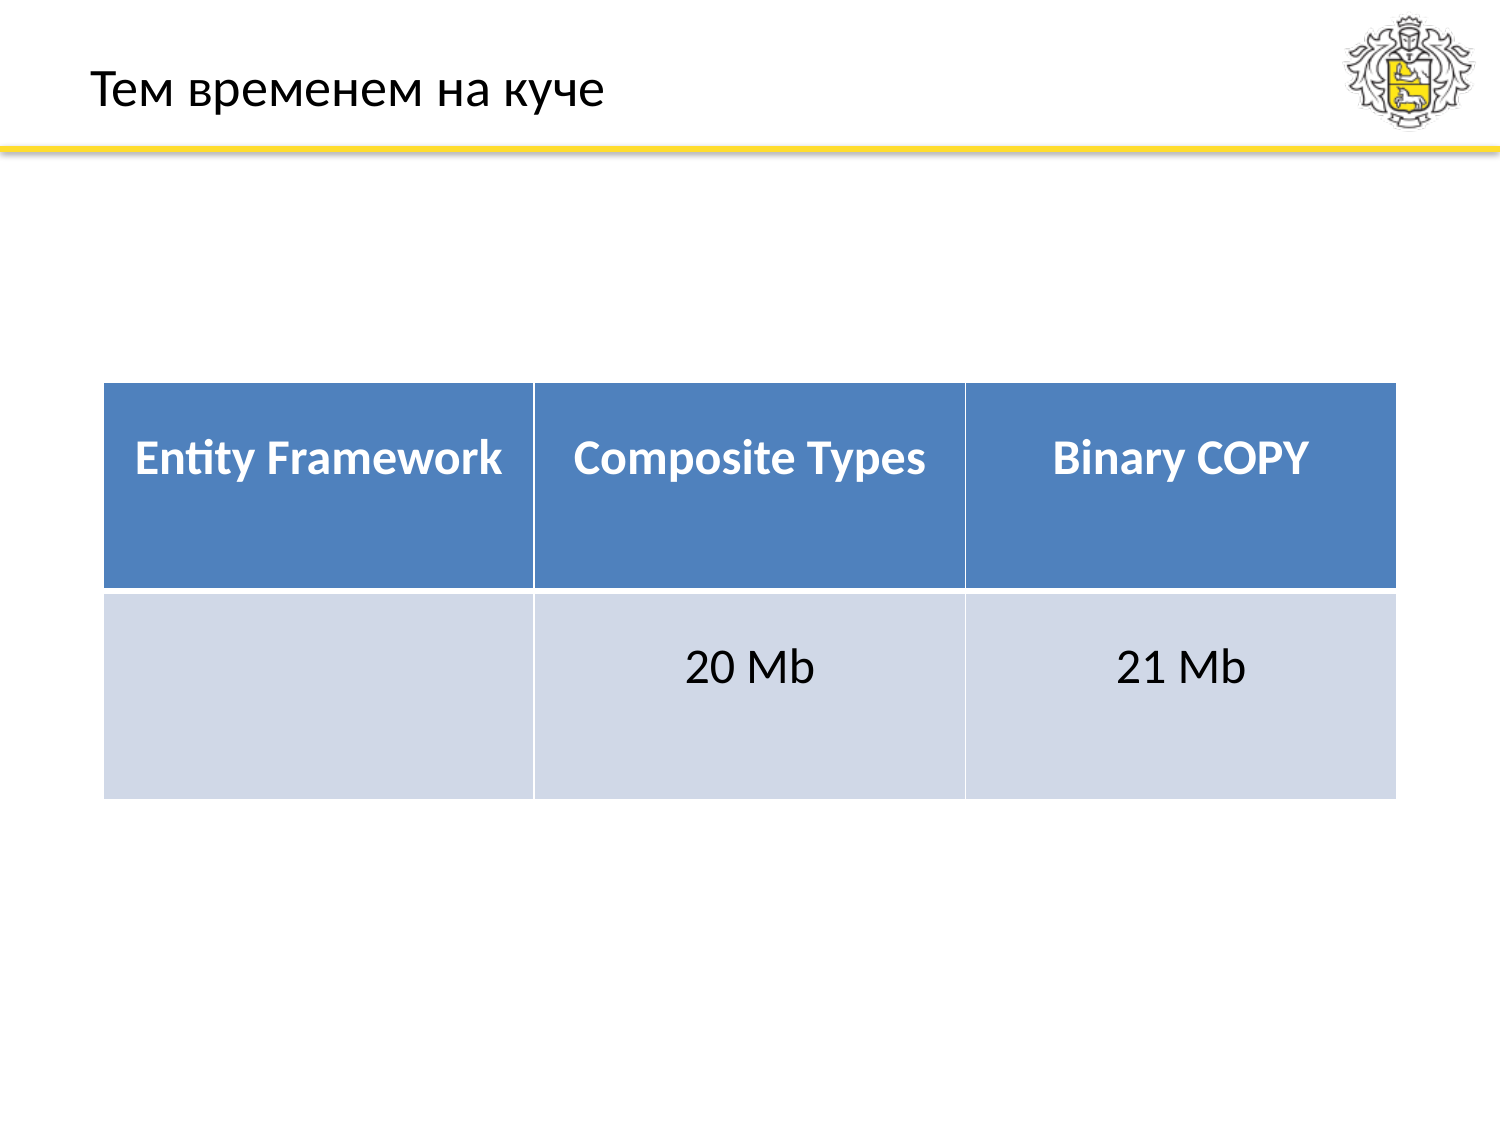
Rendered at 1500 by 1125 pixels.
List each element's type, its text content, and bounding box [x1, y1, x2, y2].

table_cell 20 Mb [535, 594, 965, 799]
table_header Composite Types [535, 383, 965, 588]
title Тем временем на куче [75, 50, 1425, 119]
table_cell [104, 594, 533, 799]
table_cell 21 Mb [966, 594, 1396, 799]
table_header Binary COPY [966, 383, 1396, 588]
table_header Entity Framework [104, 383, 533, 588]
